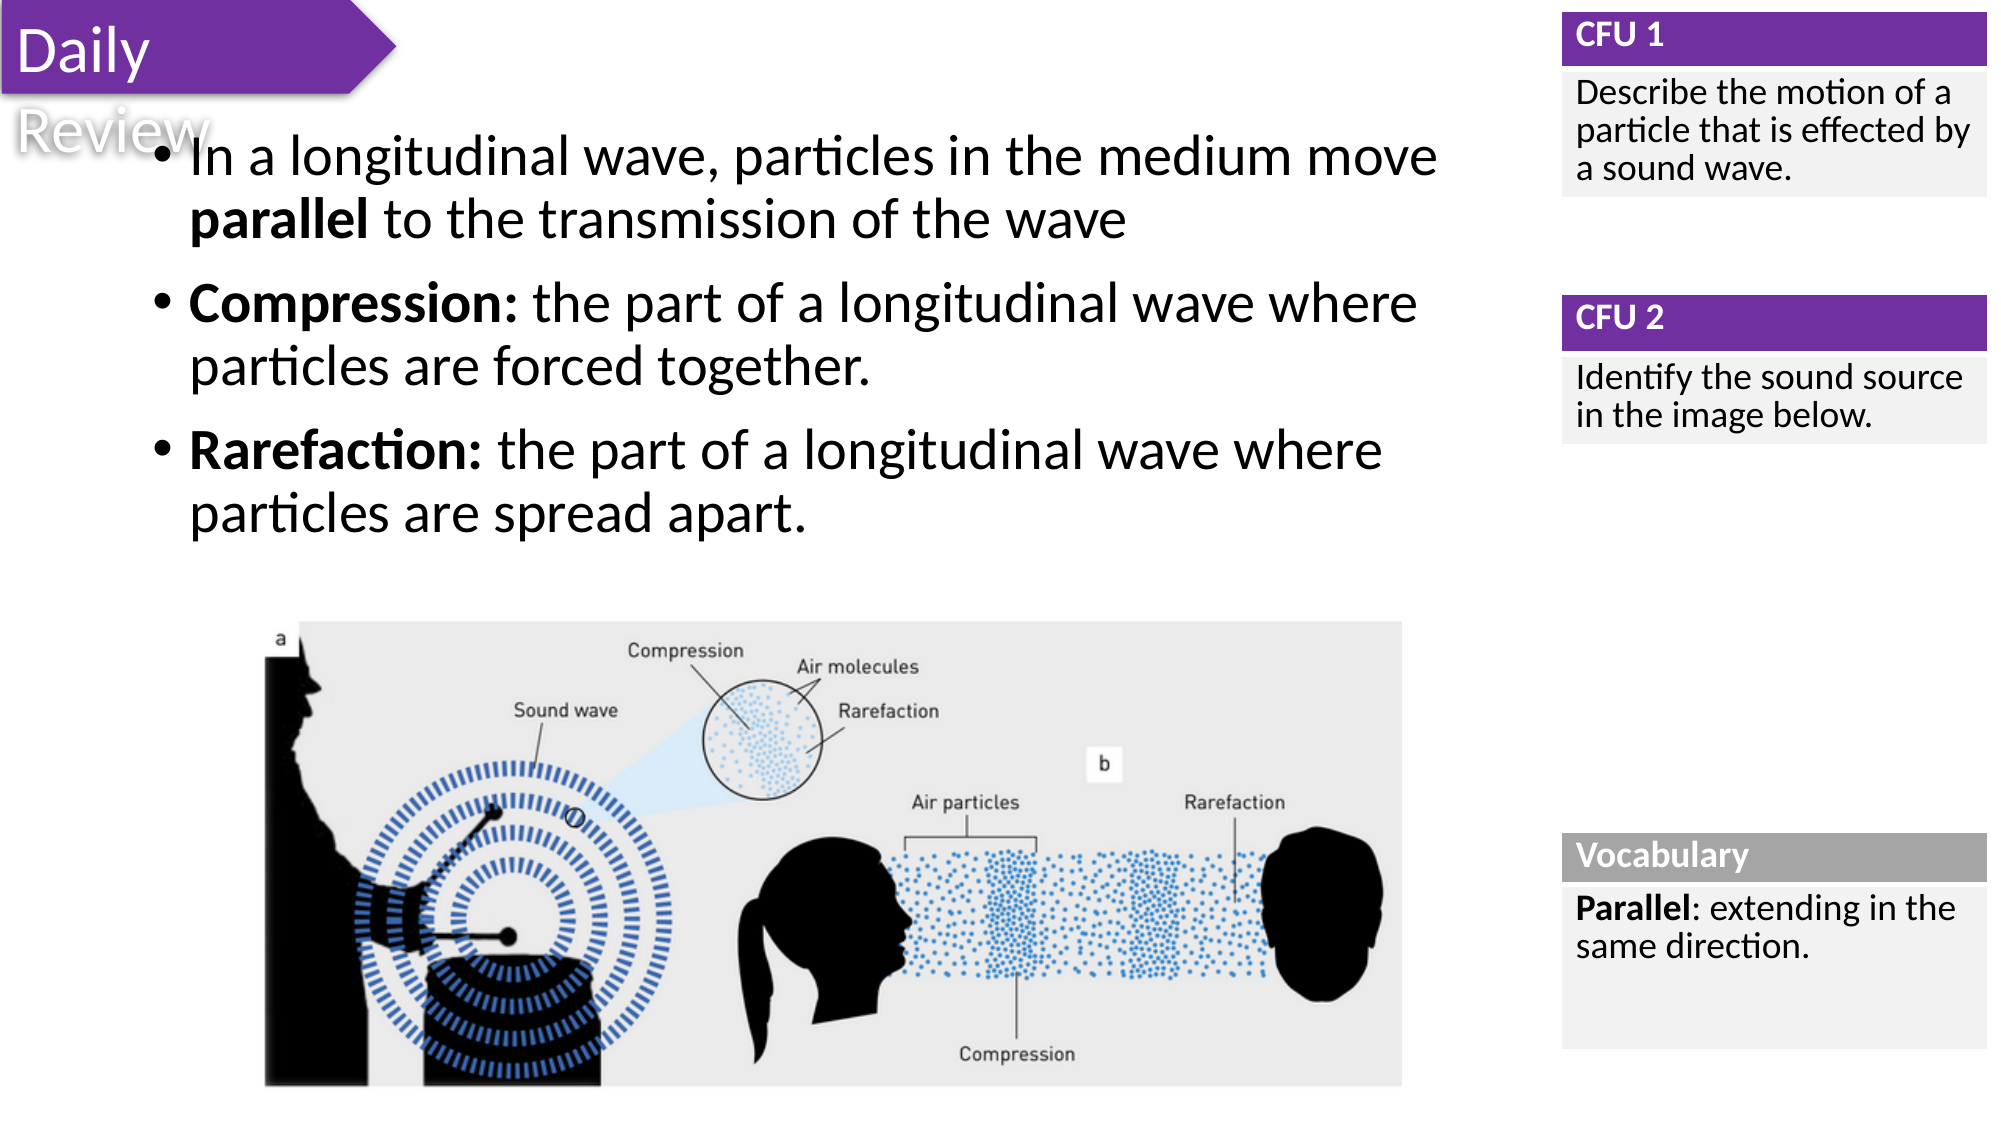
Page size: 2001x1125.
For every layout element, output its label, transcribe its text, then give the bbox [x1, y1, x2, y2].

text_box Daily Review [1, 0, 397, 94]
list In a longitudinal wave, particles in the medium move parallel to the transmission of the wave Compression: the part of a longitudinal wave where particles are forced together. Rarefaction: the part of a longitudinal wave where particles are spread apart. [137, 118, 1506, 832]
table_cell Parallel: extending in the same direction. [1562, 887, 1987, 1049]
table_header Vocabulary [1562, 833, 1987, 882]
picture [262, 621, 1402, 1092]
table_header CFU 1 [1562, 12, 1987, 66]
table_header CFU 2 [1562, 295, 1987, 351]
table_cell Identify the sound source in the image below. [1562, 357, 1987, 444]
table_cell Describe the motion of a particle that is effected by a sound wave. [1562, 72, 1987, 197]
